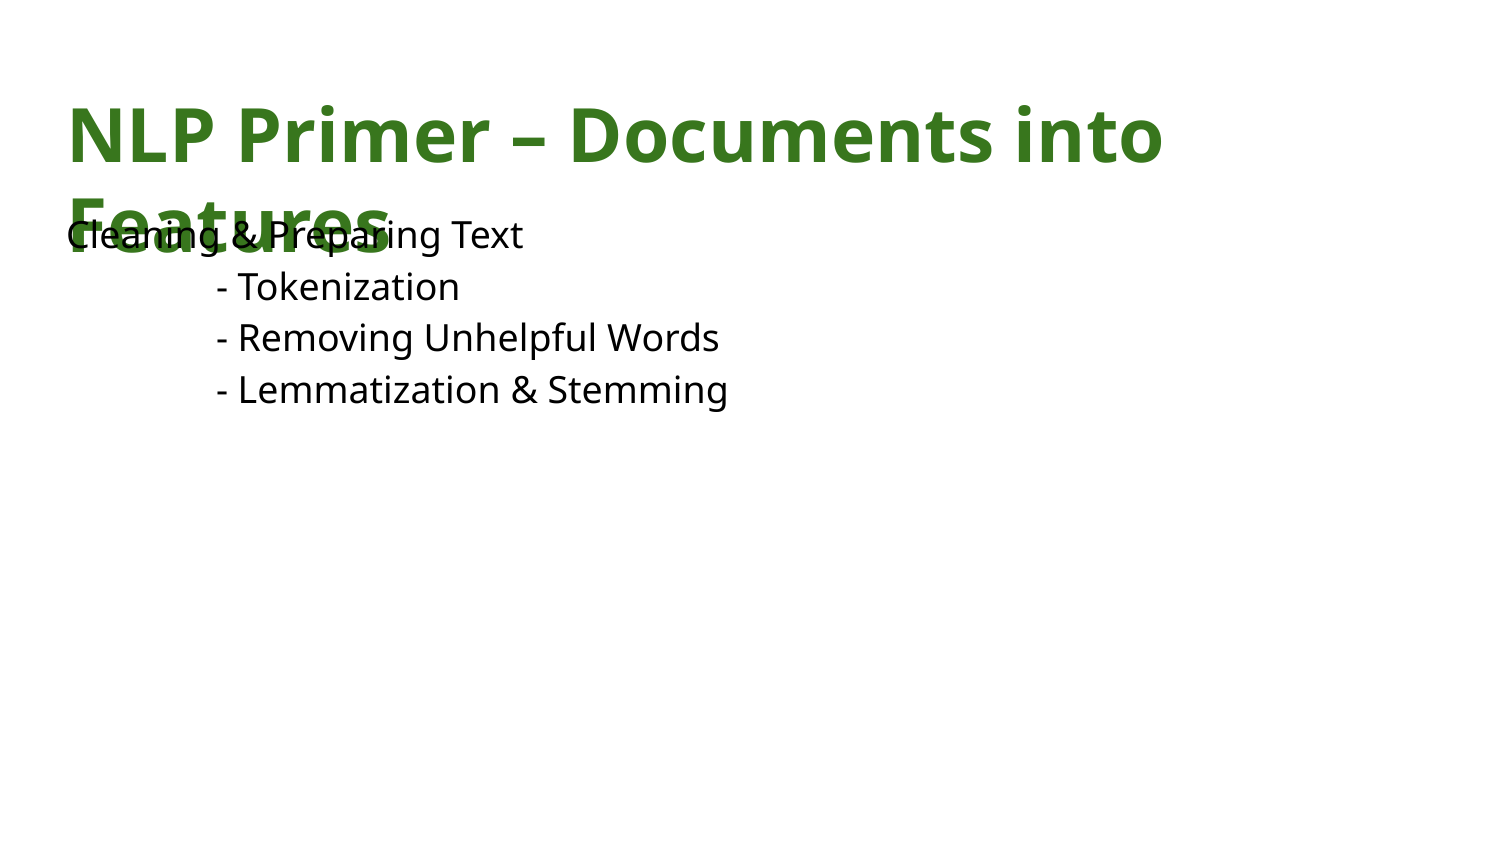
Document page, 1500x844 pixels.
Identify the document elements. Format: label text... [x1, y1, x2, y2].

list Cleaning & Preparing Text - Tokenization - Removing Unhelpful Words - Lemmatization & Stemming [51, 189, 1449, 750]
title NLP Primer – Documents into Features [51, 72, 1449, 167]
